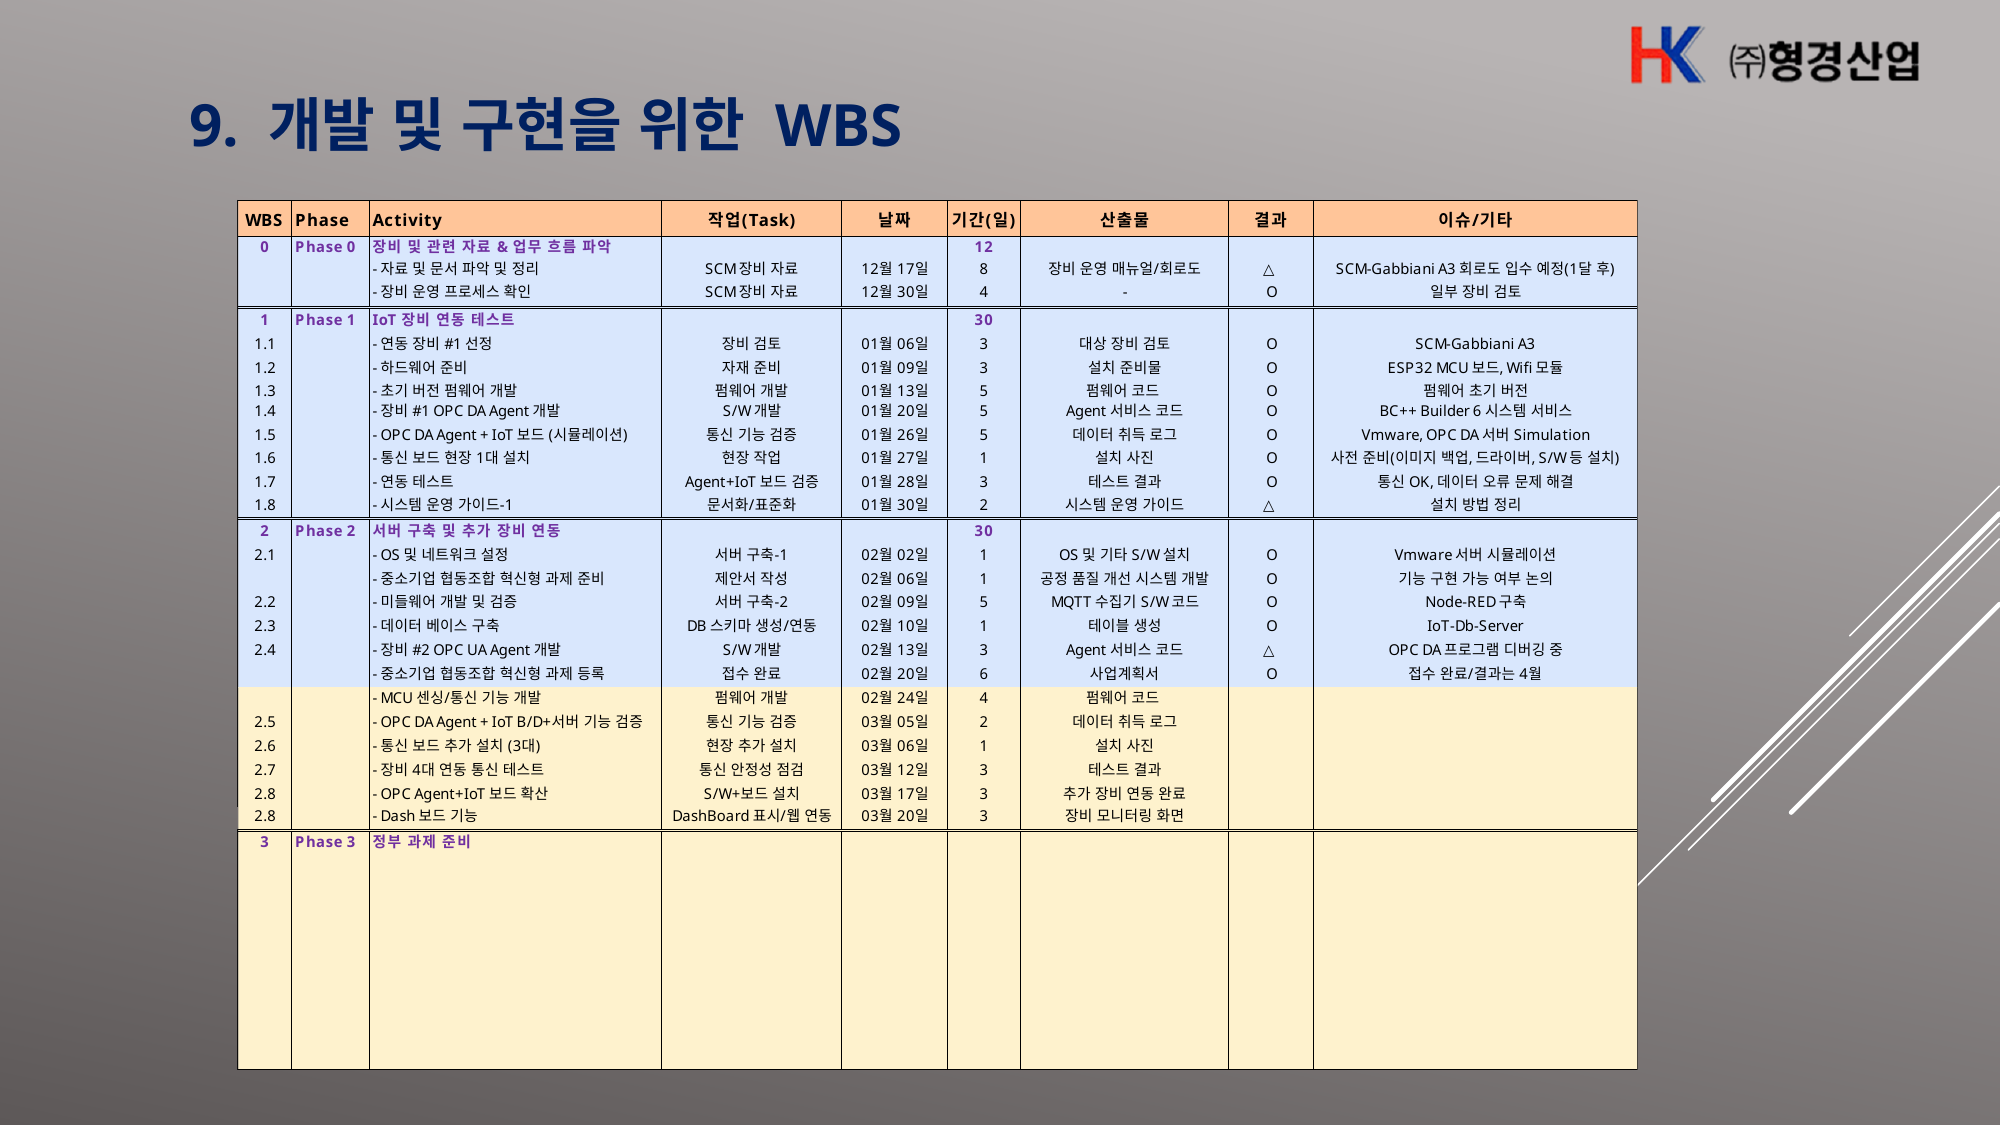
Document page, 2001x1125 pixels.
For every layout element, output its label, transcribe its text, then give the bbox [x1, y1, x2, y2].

picture [1624, 19, 1926, 88]
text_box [237, 199, 1639, 1071]
text_box 9. 개발 및 구현을 위한 WBS [174, 81, 1639, 166]
